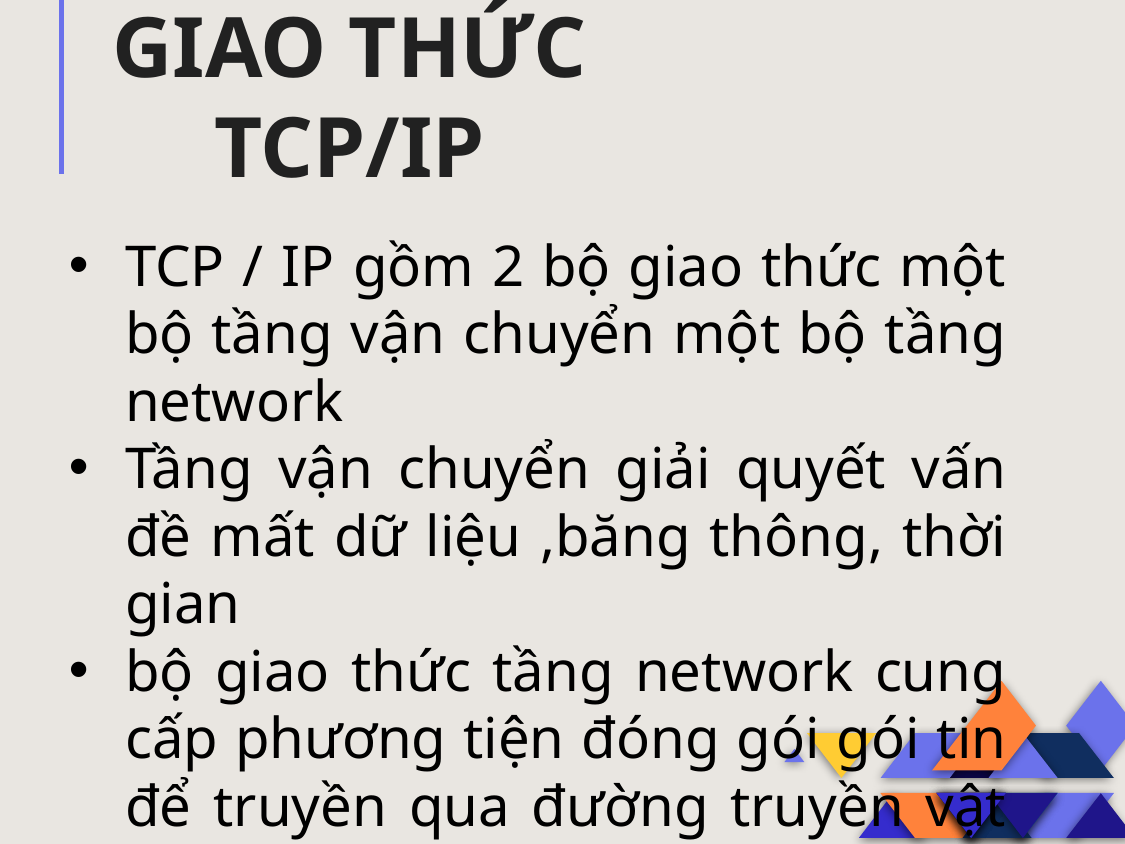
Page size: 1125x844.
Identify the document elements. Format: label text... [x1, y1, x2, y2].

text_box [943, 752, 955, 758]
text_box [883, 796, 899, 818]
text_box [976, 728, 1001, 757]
title GIAO THỨC TCP/IP [53, 93, 646, 206]
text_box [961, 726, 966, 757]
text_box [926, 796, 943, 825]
text_box TCP / IP gồm 2 bộ giao thức một bộ tầng vận chuyển một bộ tầng network Tầng vận chuyển giải quyết vấn đề mất dữ liệu ,băng thông, thời gian bộ giao thức tầng network cung cấp phương tiện đóng gói gói tin để truyền qua đường truyền vật lý [53, 222, 1022, 715]
